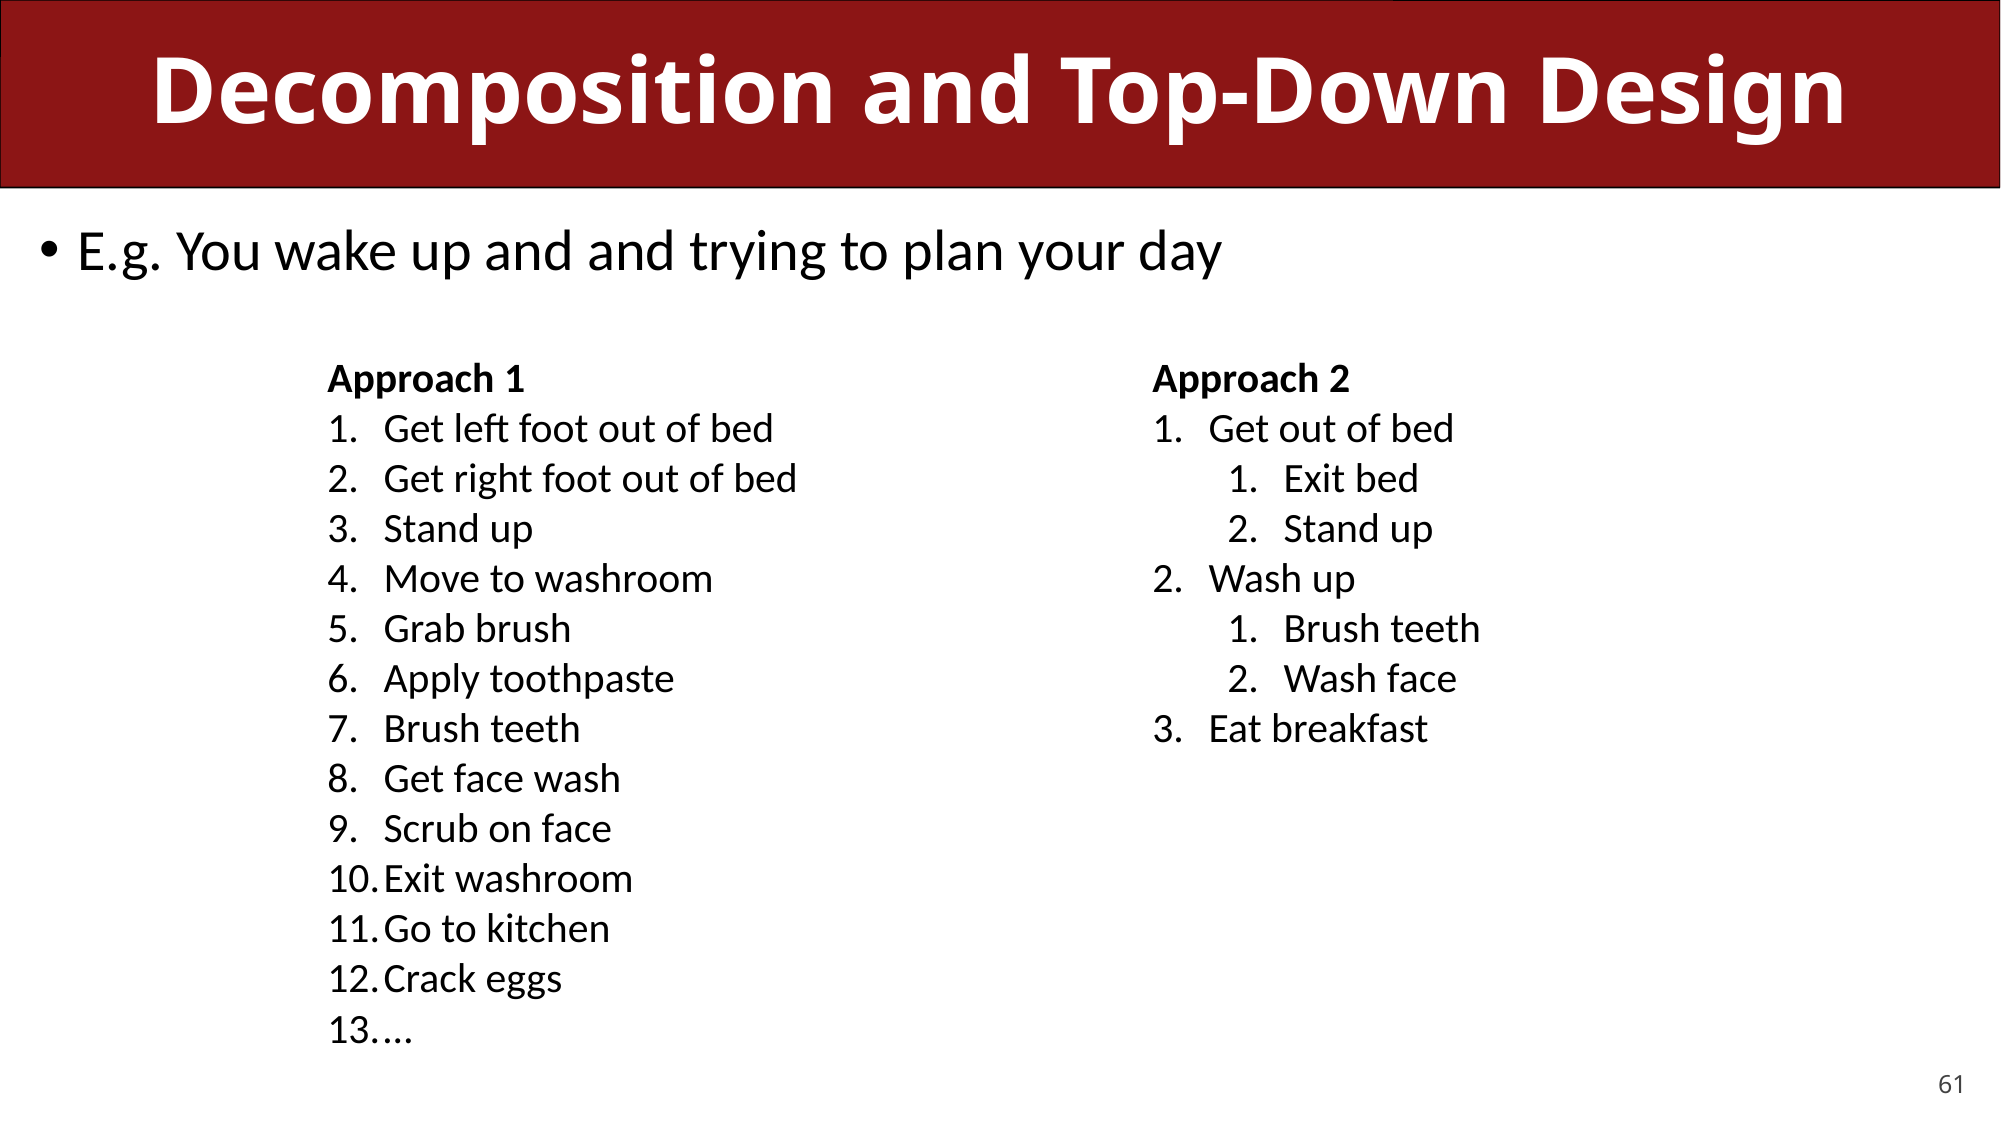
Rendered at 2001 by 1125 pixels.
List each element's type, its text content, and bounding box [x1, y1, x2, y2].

text_box Approach 2 Get out of bed Exit bed Stand up Wash up Brush teeth Wash face Eat breakfast [1062, 343, 1738, 759]
list E.g. You wake up and and trying to plan your day [24, 212, 1963, 475]
text_box Approach 1 Get left foot out of bed Get right foot out of bed Stand up Move to washroom Grab brush Apply toothpaste Brush teeth Get face wash Scrub on face Exit washroom Go to kitchen Crack eggs … [237, 343, 913, 1059]
title Decomposition and Top-Down Design [75, 0, 1925, 188]
